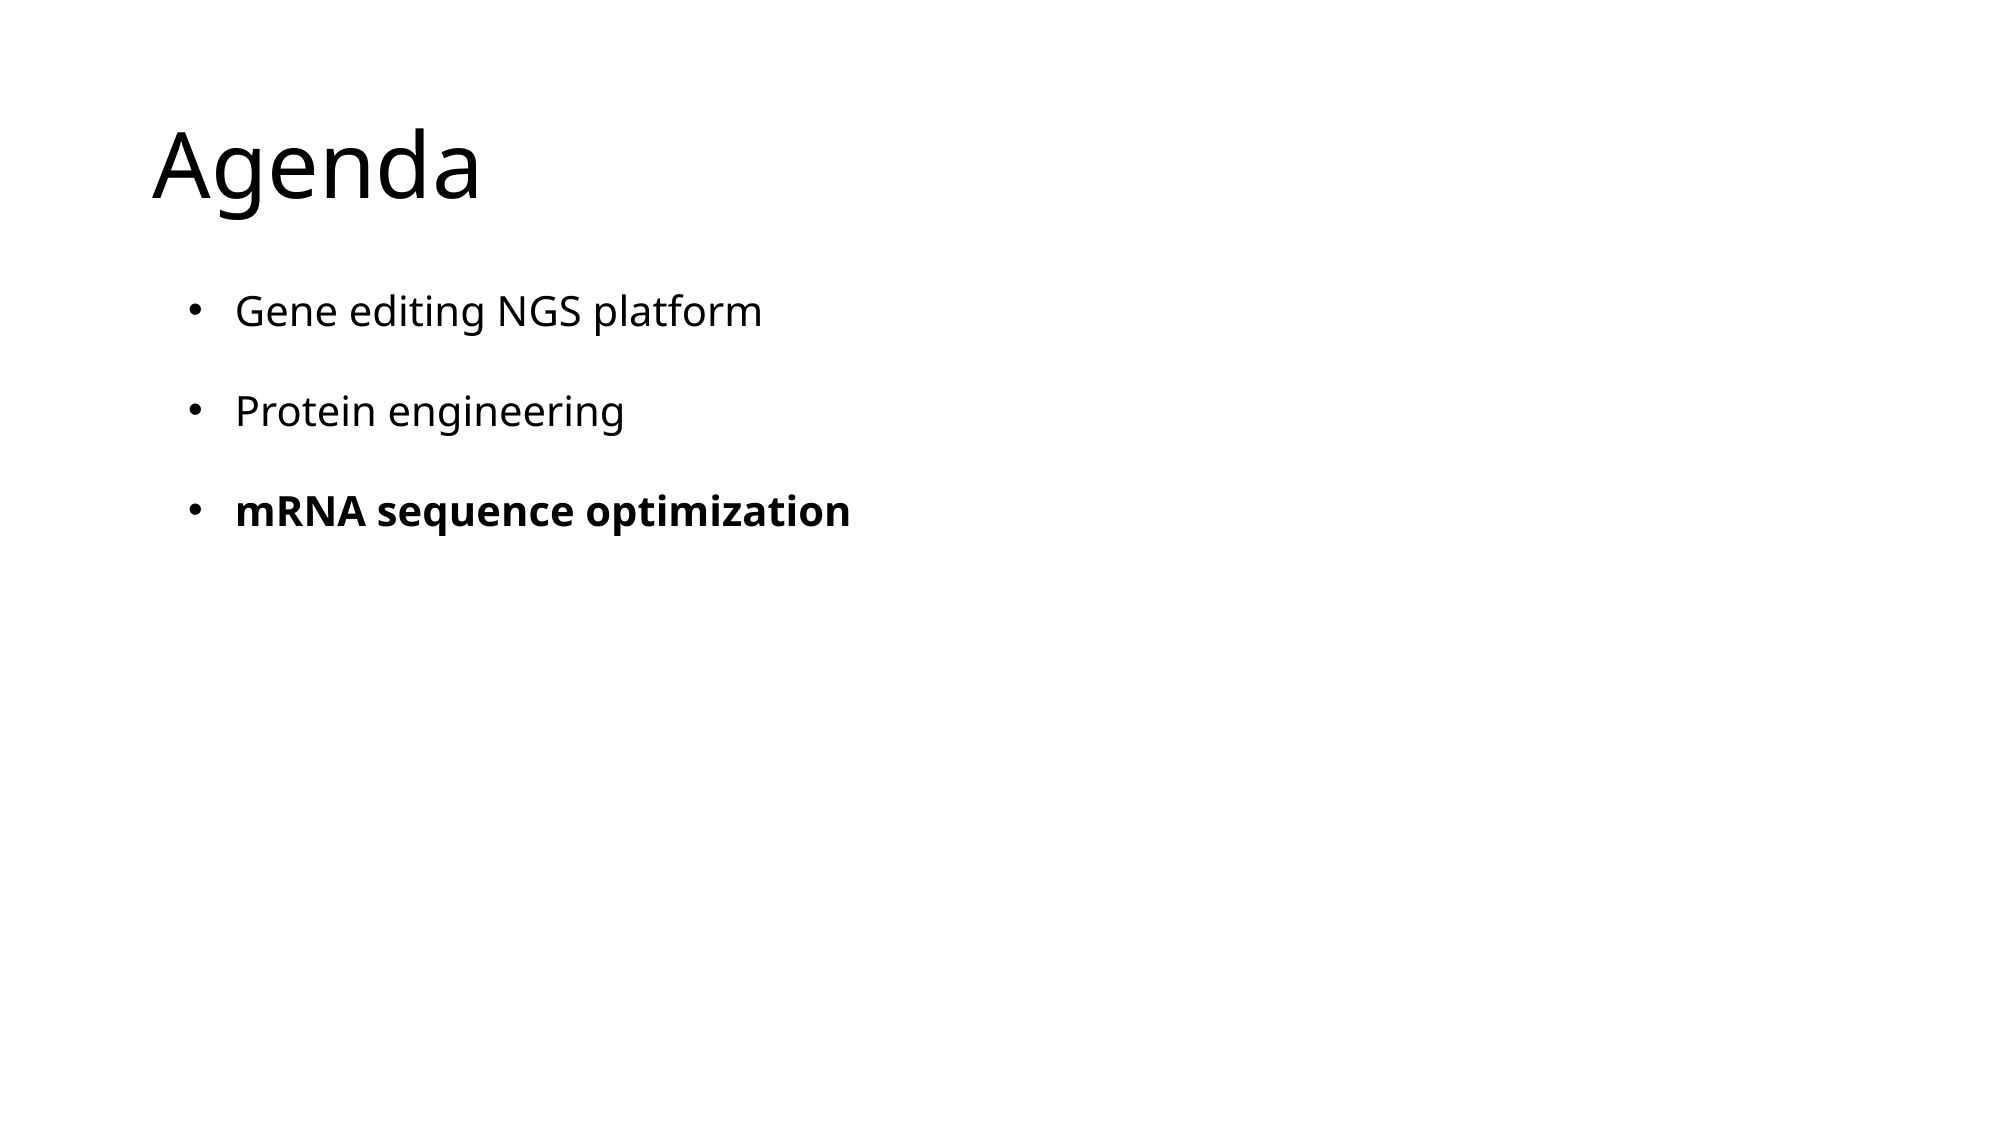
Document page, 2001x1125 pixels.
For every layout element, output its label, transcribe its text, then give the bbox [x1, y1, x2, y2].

text_box Gene editing NGS platform Protein engineering mRNA sequence optimization [173, 277, 1556, 683]
title Agenda [137, 59, 1863, 278]
